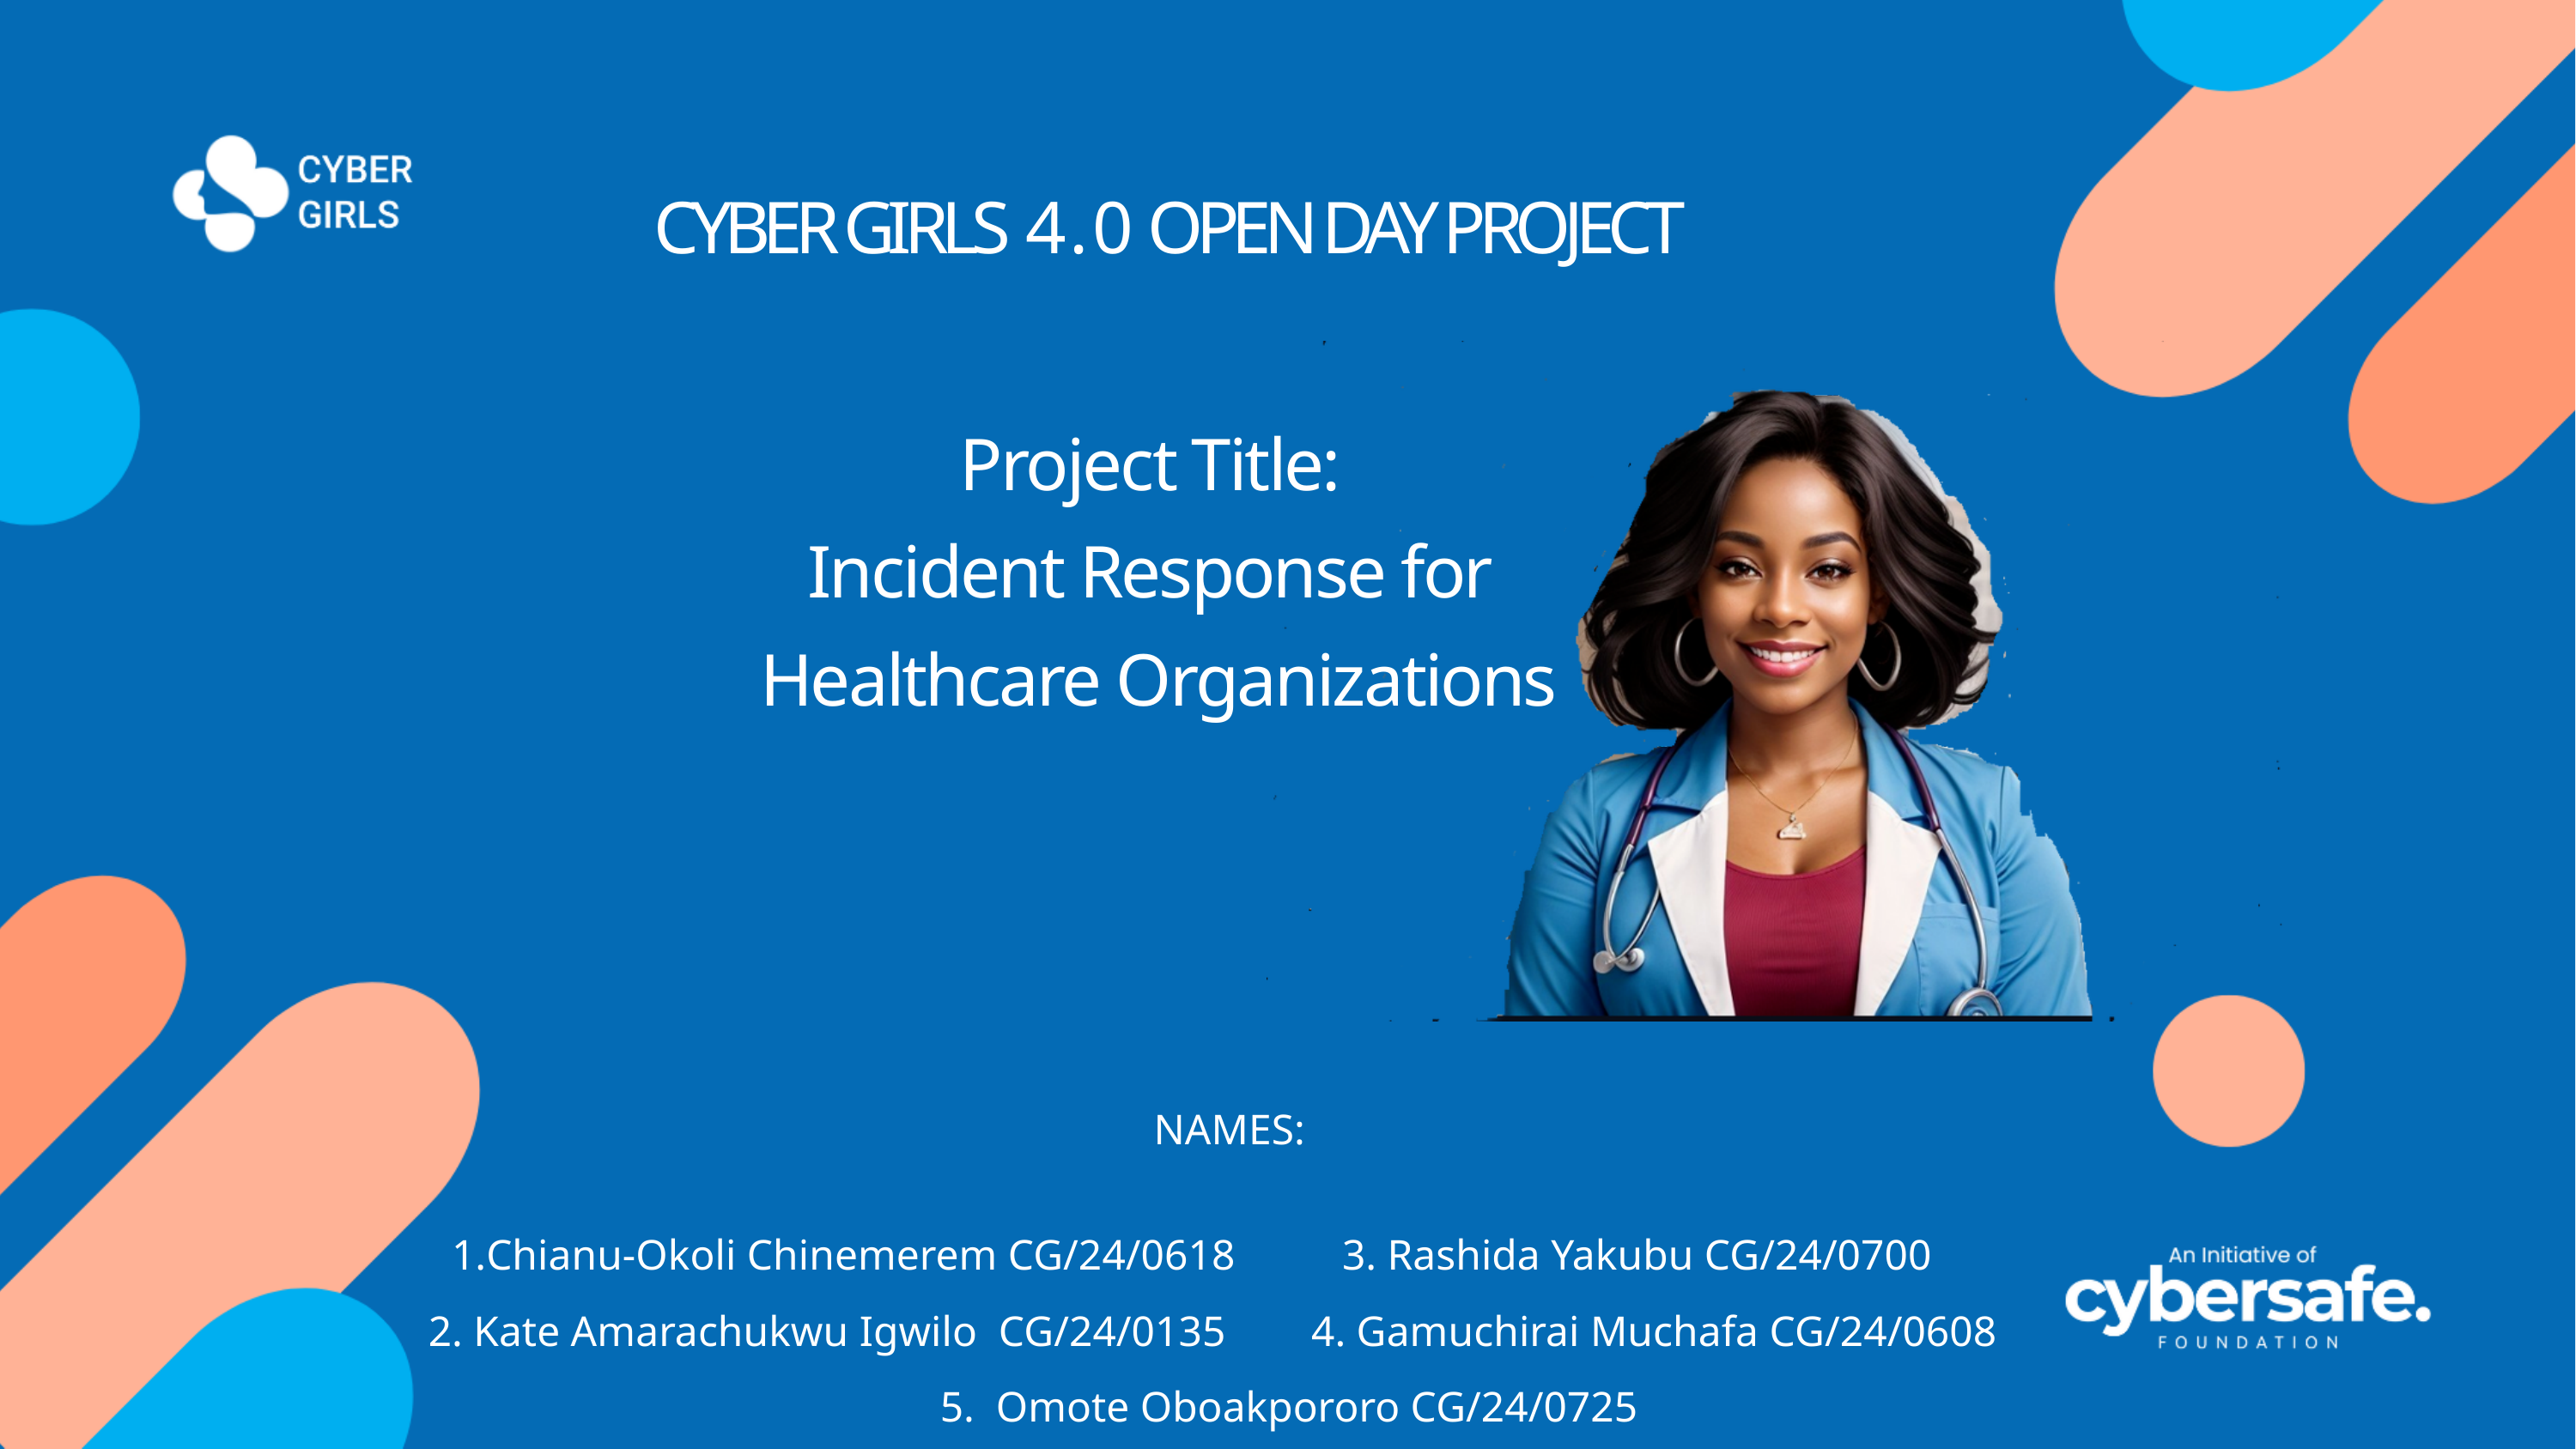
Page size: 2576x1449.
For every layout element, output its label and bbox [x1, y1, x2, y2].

text_box [0, 0, 2576, 1449]
text_box [1266, 340, 2293, 1022]
